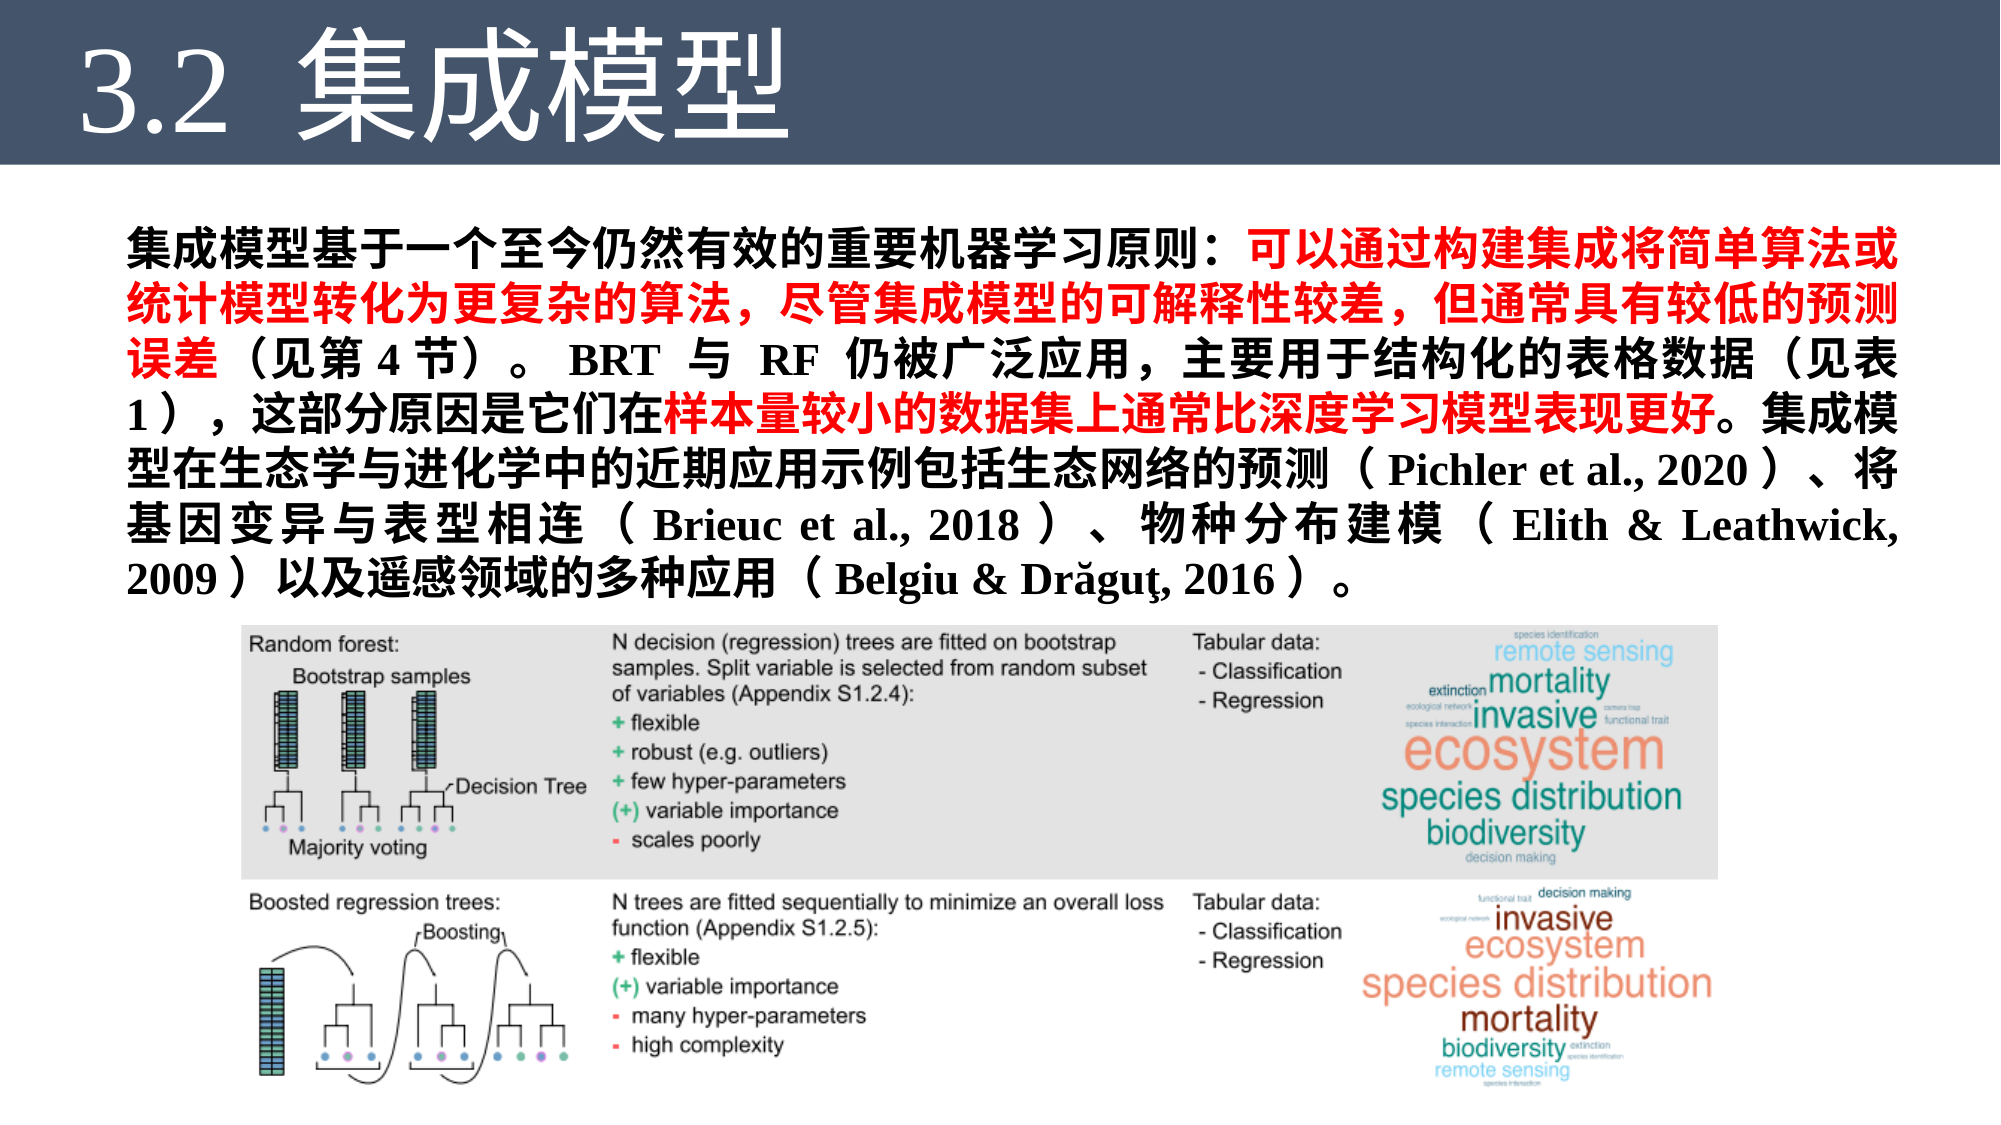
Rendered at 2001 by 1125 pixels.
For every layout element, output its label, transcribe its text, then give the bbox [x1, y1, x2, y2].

text_box 3.2 集成模型 [0, 0, 2000, 165]
text_box 集成模型基于一个至今仍然有效的重要机器学习原则：可以通过构建集成将简单算法或统计模型转化为更复杂的算法，尽管集成模型的可解释性较差，但通常具有较低的预测误差（见第4节）。BRT 与 RF 仍被广泛应用，主要用于结构化的表格数据（见表 1），这部分原因是它们在样本量较小的数据集上通常比深度学习模型表现更好。集成模型在生态学与进化学中的近期应用示例包括生态网络的预测（Pichler et al., 2020）、将基因变异与表型相连（Brieuc et al., 2018）、物种分布建模（Elith & Leathwick, 2009）以及遥感领域的多种应用（Belgiu & Drăguţ, 2016）。 [111, 212, 1914, 612]
picture [240, 625, 1719, 1091]
